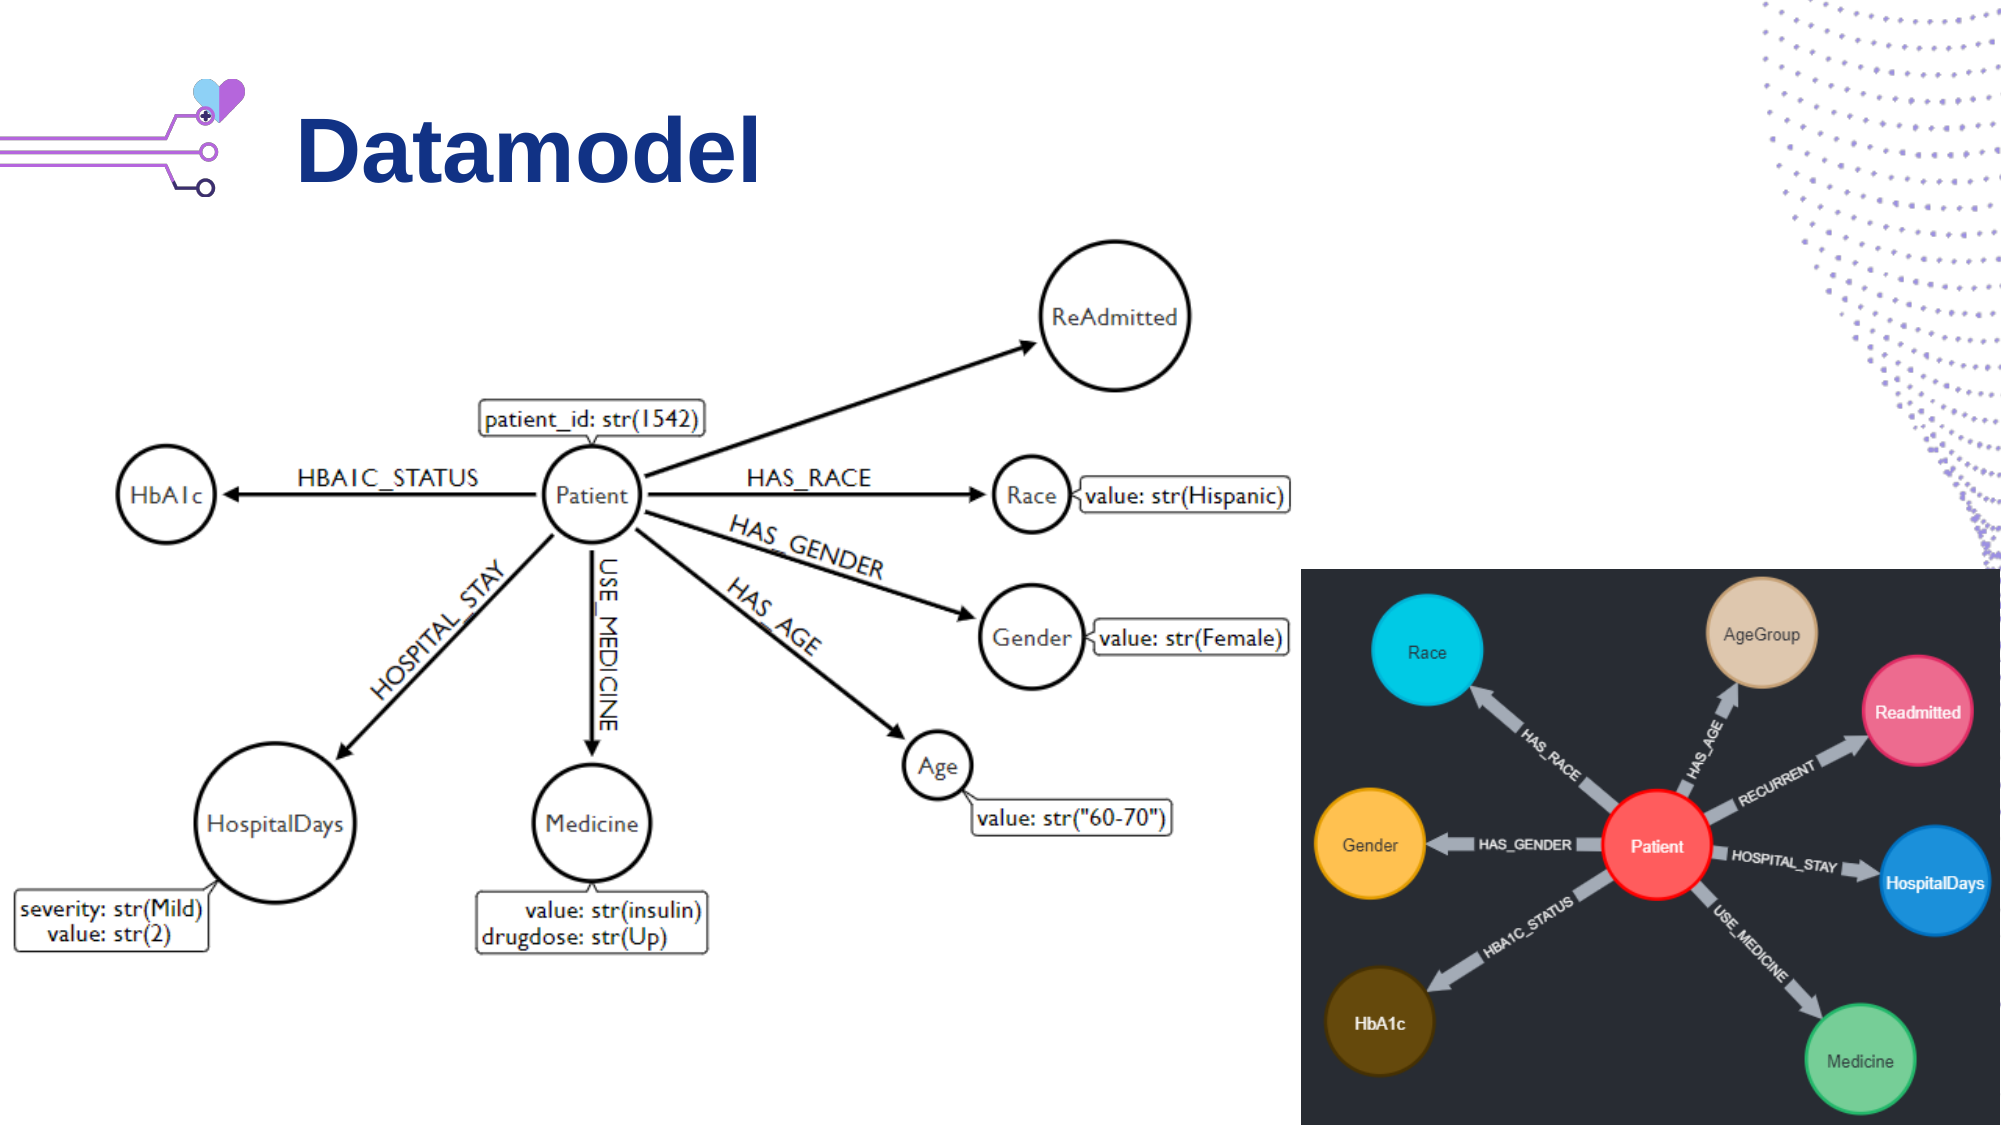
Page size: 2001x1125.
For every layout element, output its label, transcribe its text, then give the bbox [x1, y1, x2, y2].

picture [0, 230, 2000, 1125]
picture [0, 79, 245, 197]
title Datamodel [280, 44, 1863, 262]
